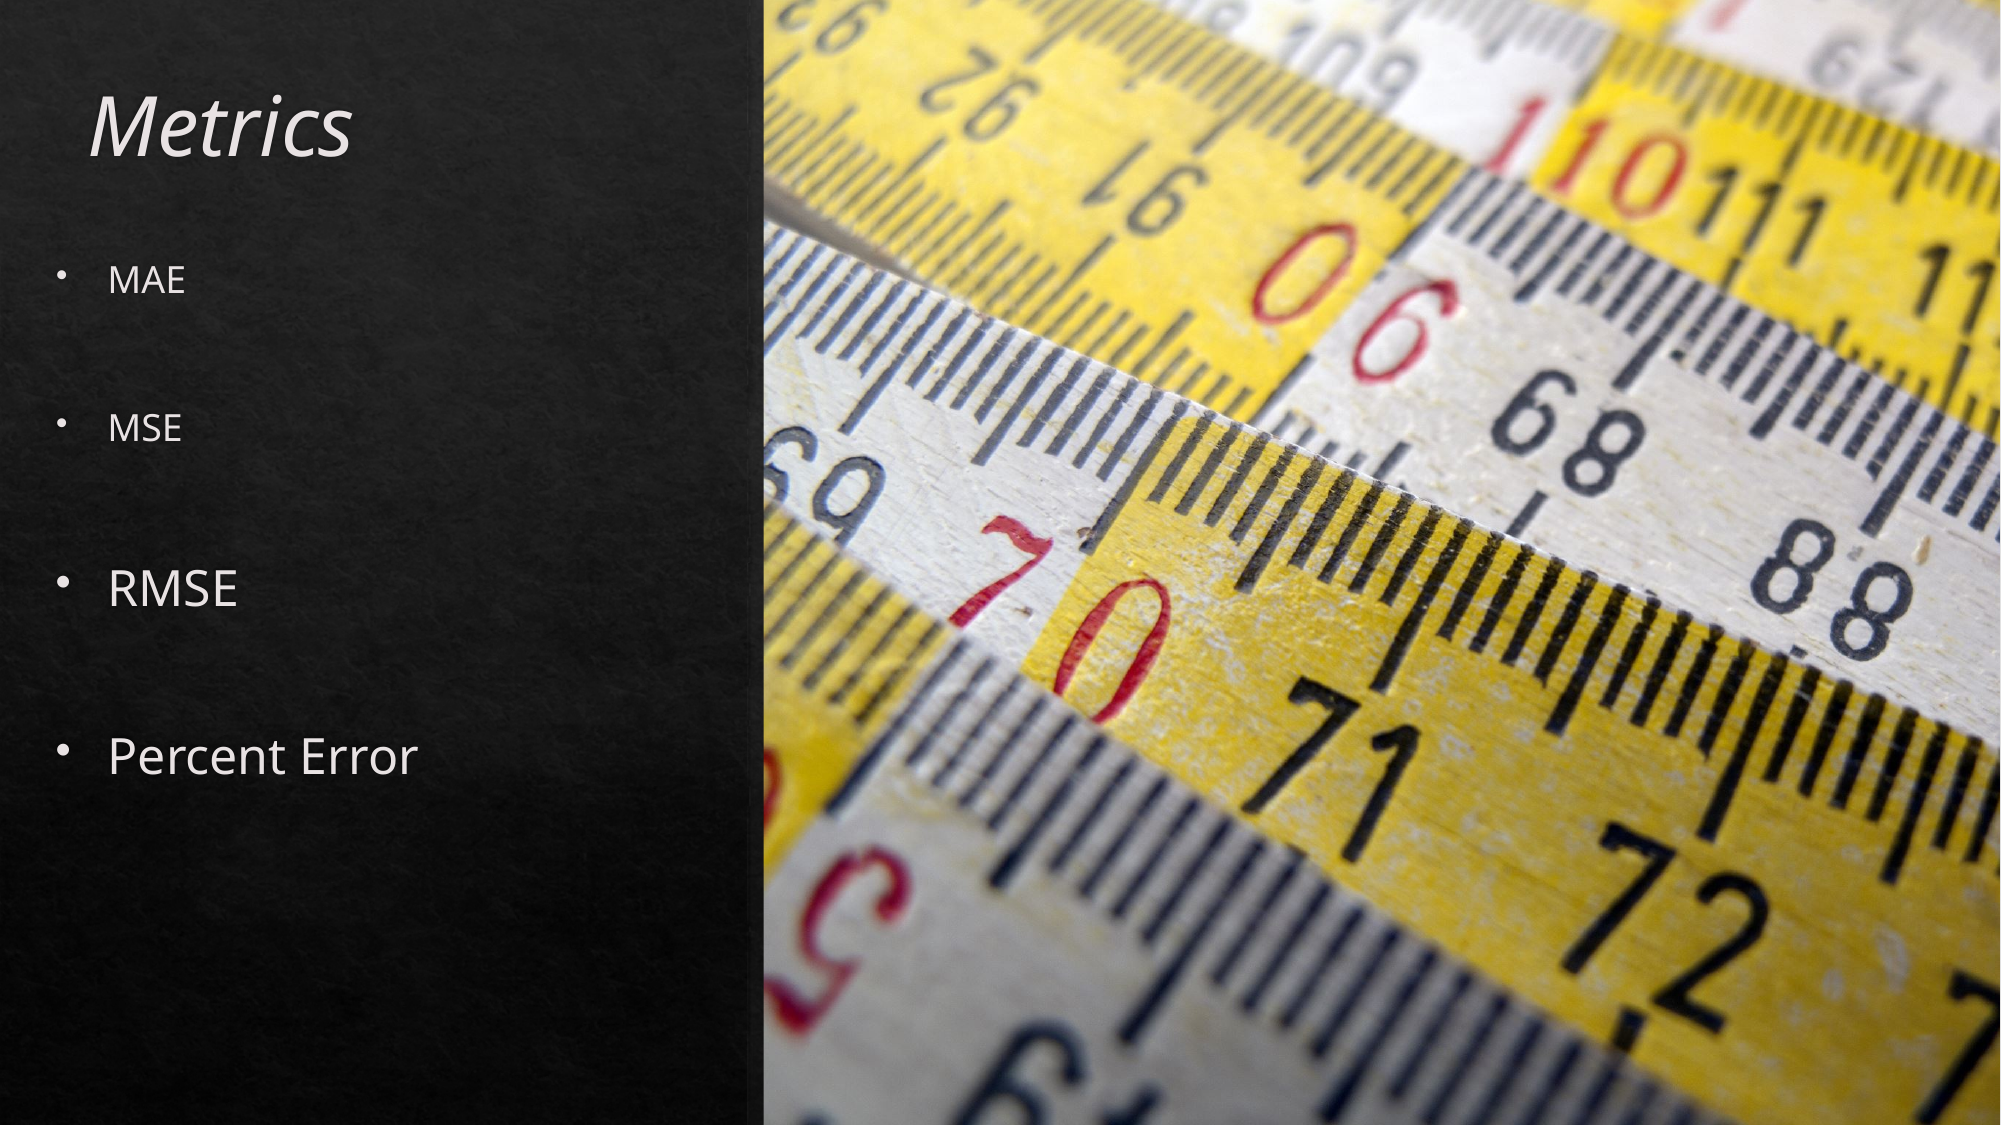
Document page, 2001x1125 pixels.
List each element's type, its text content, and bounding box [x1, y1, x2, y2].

title Metrics [72, 62, 578, 182]
text_box [0, 0, 740, 1125]
picture [746, 0, 2000, 1125]
